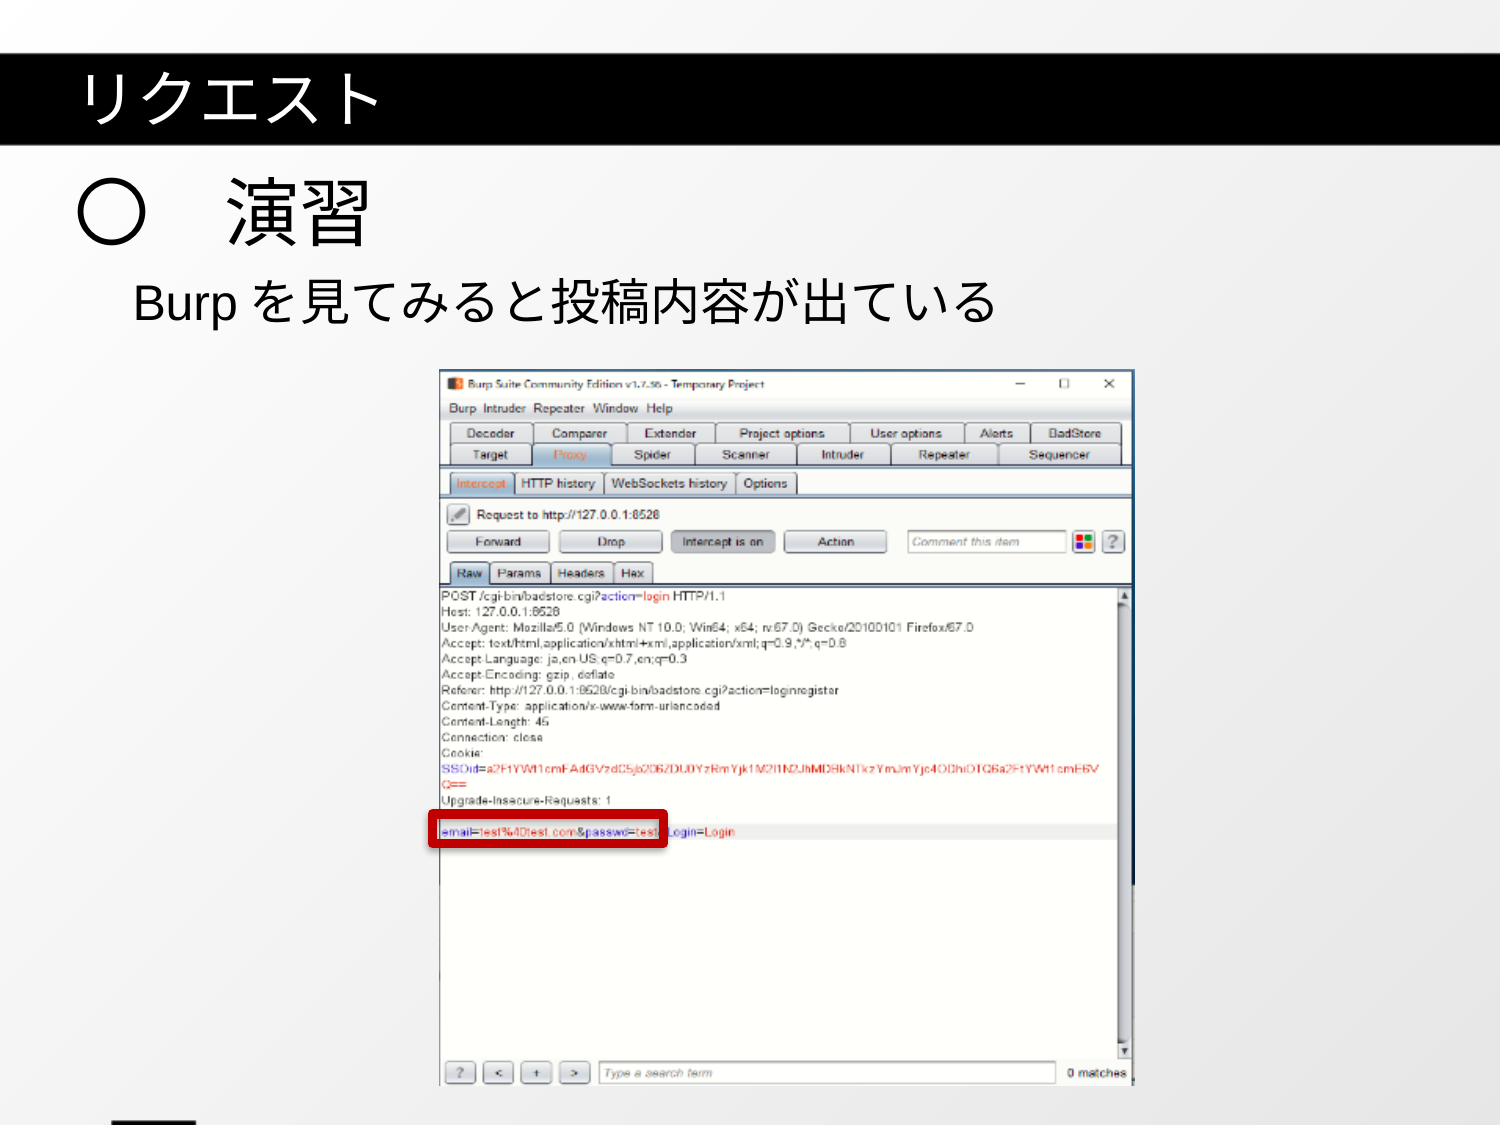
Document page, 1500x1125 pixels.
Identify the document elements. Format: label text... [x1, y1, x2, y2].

list 〇 演習 [59, 157, 1340, 981]
picture [0, 0, 1500, 1125]
text_box Burpを見てみると投稿内容が出ている [117, 262, 1243, 338]
title リクエスト [59, 52, 1410, 158]
